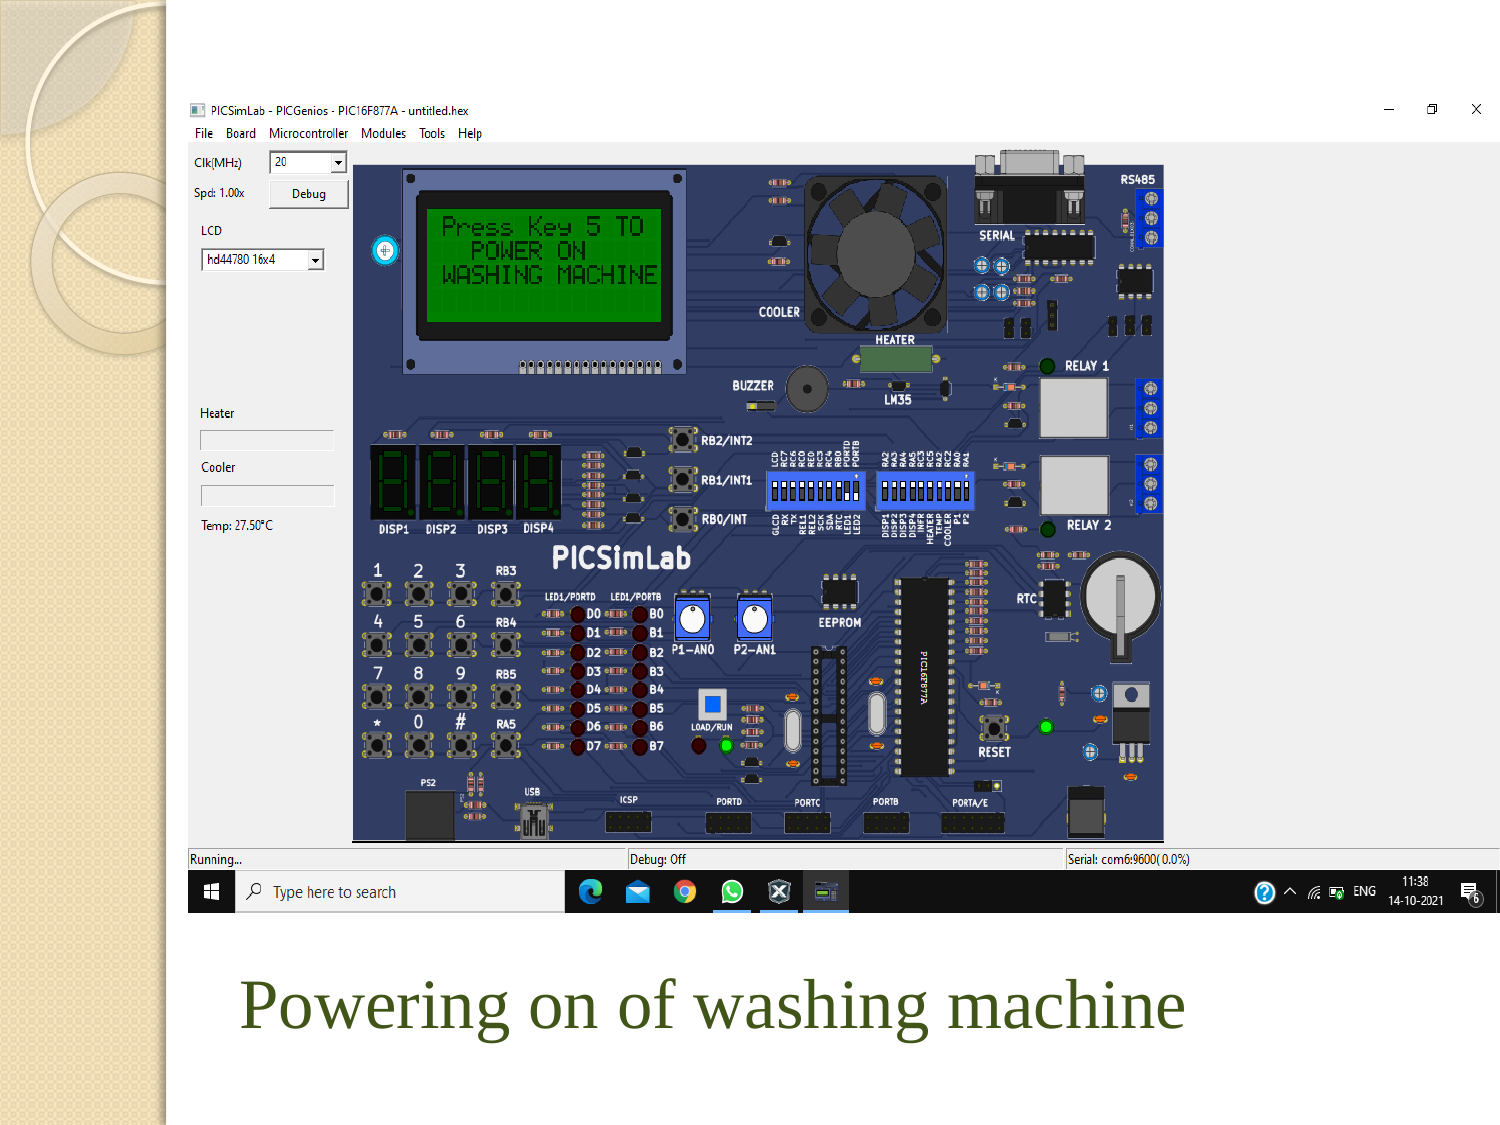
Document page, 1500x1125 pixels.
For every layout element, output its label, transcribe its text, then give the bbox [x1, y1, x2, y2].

title Powering on of washing machine [225, 950, 1455, 1050]
picture [187, 99, 1500, 913]
